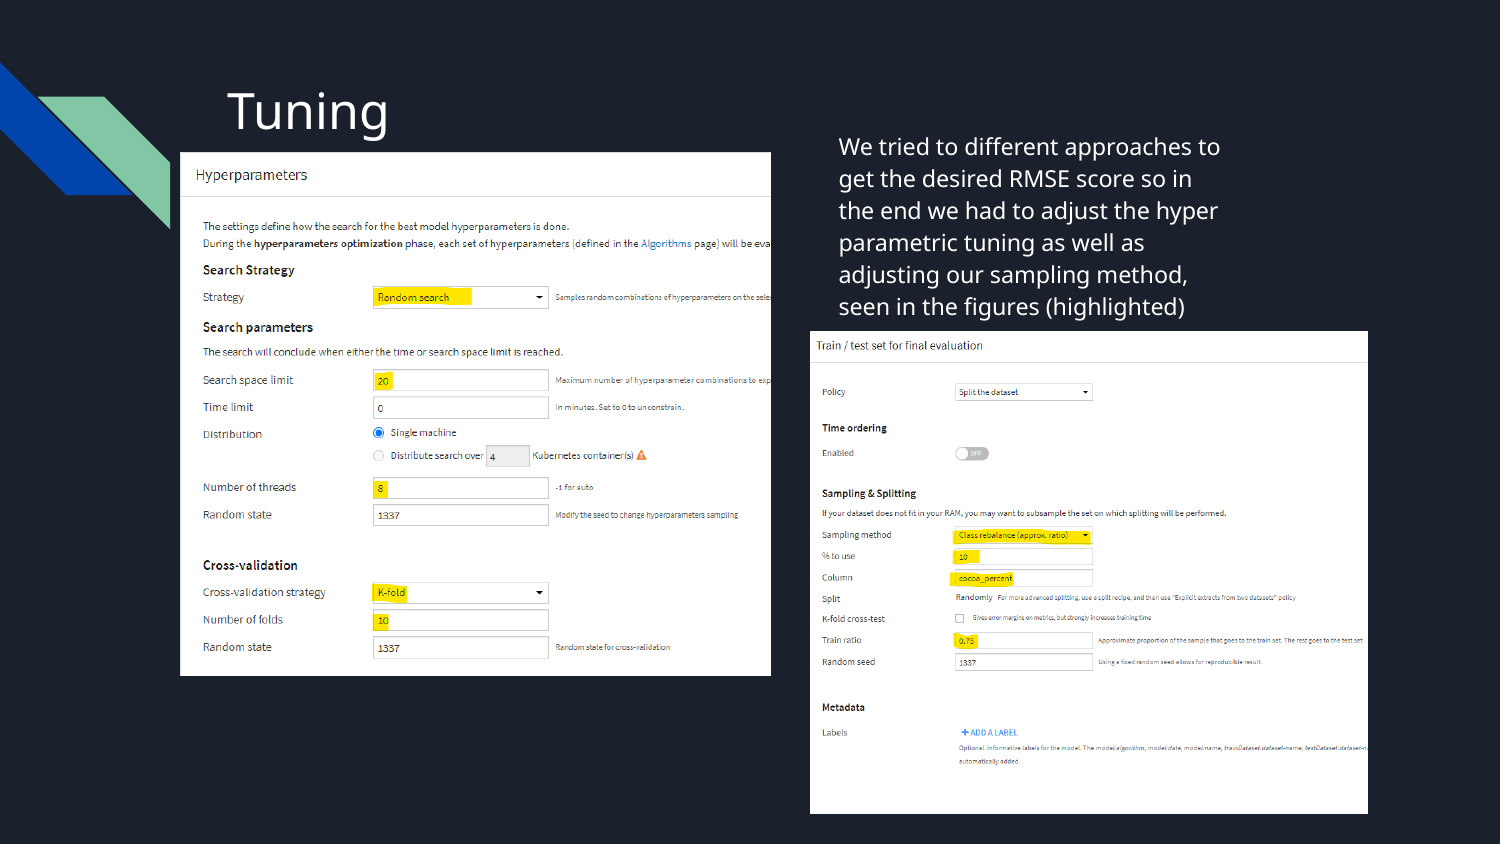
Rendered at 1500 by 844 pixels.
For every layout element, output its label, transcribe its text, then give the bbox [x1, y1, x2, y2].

list We tried to different approaches to get the desired RMSE score so in the end we had to adjust the hyper parametric tuning as well as adjusting our sampling method, seen in the figures (highlighted) [823, 112, 1246, 330]
picture [179, 152, 771, 676]
title Tuning [212, 64, 1368, 215]
picture [810, 331, 1368, 815]
